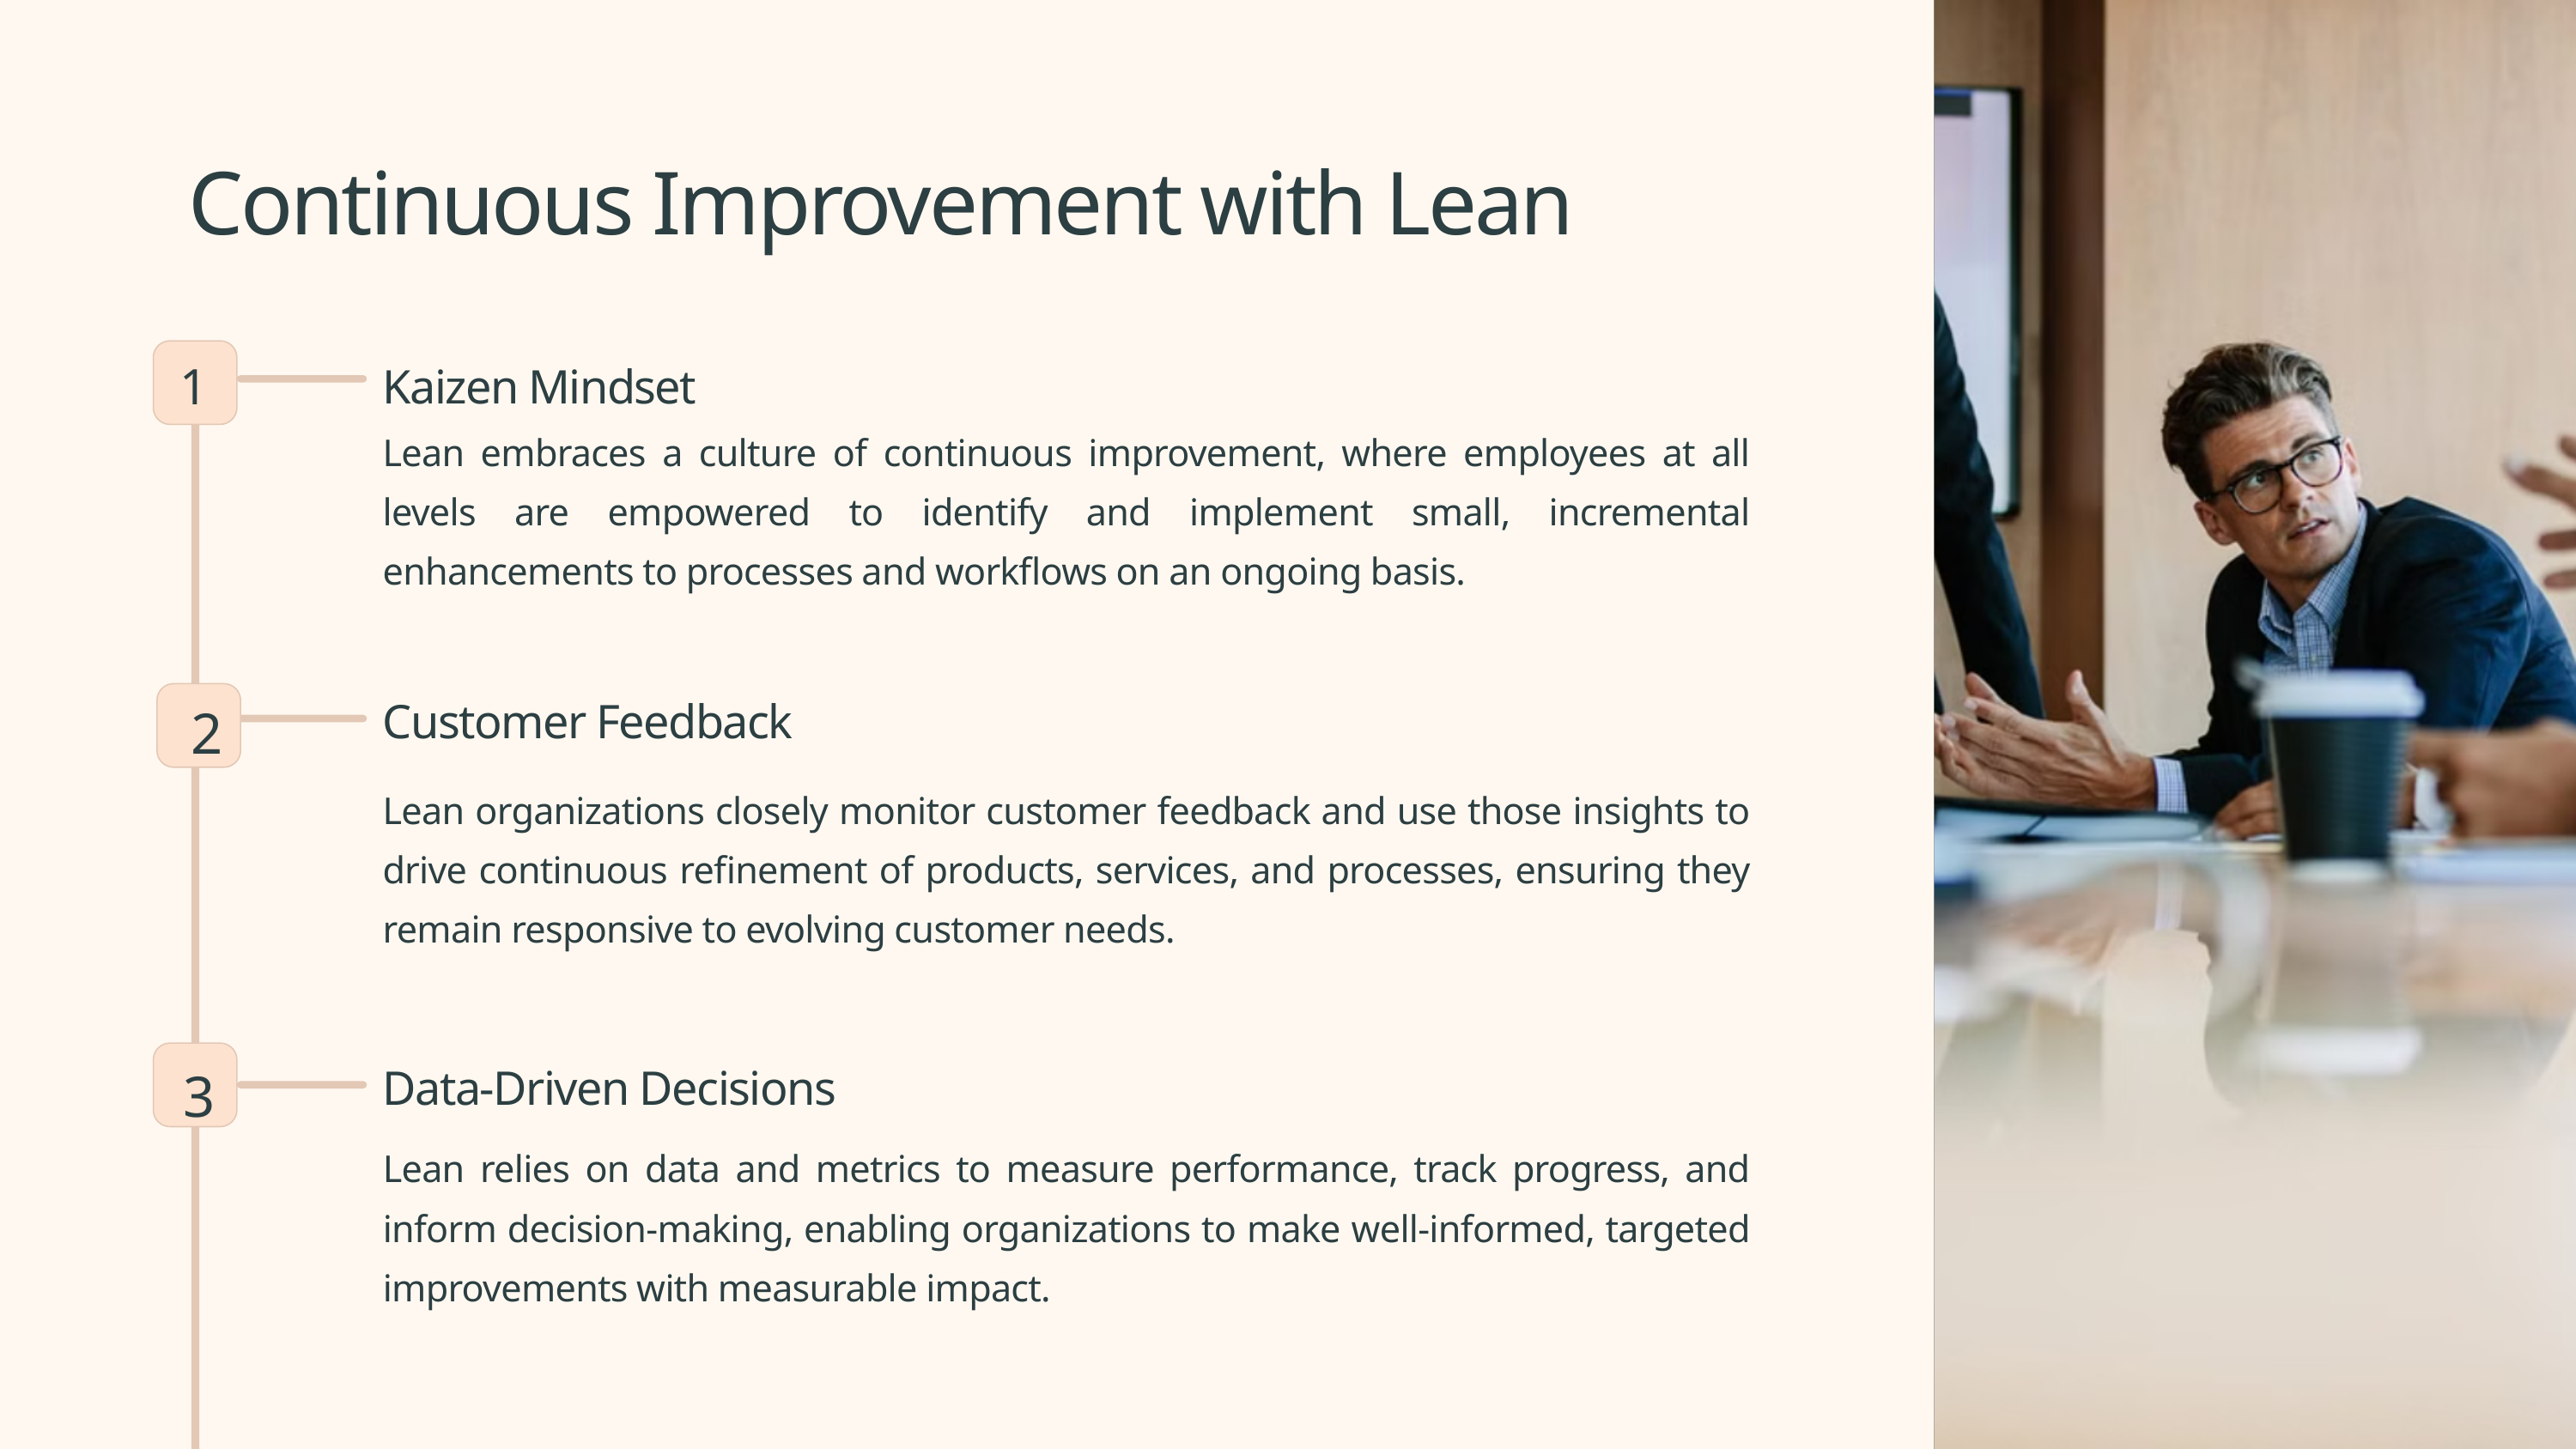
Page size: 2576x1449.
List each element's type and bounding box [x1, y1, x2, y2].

text_box [155, 682, 242, 768]
text_box [246, 714, 368, 723]
text_box [241, 374, 368, 383]
text_box [241, 1081, 368, 1089]
text_box [191, 775, 200, 1040]
text_box [191, 1135, 200, 1449]
text_box [152, 1042, 238, 1128]
text_box [0, 0, 2576, 1449]
text_box [152, 339, 238, 426]
text_box [191, 433, 200, 682]
